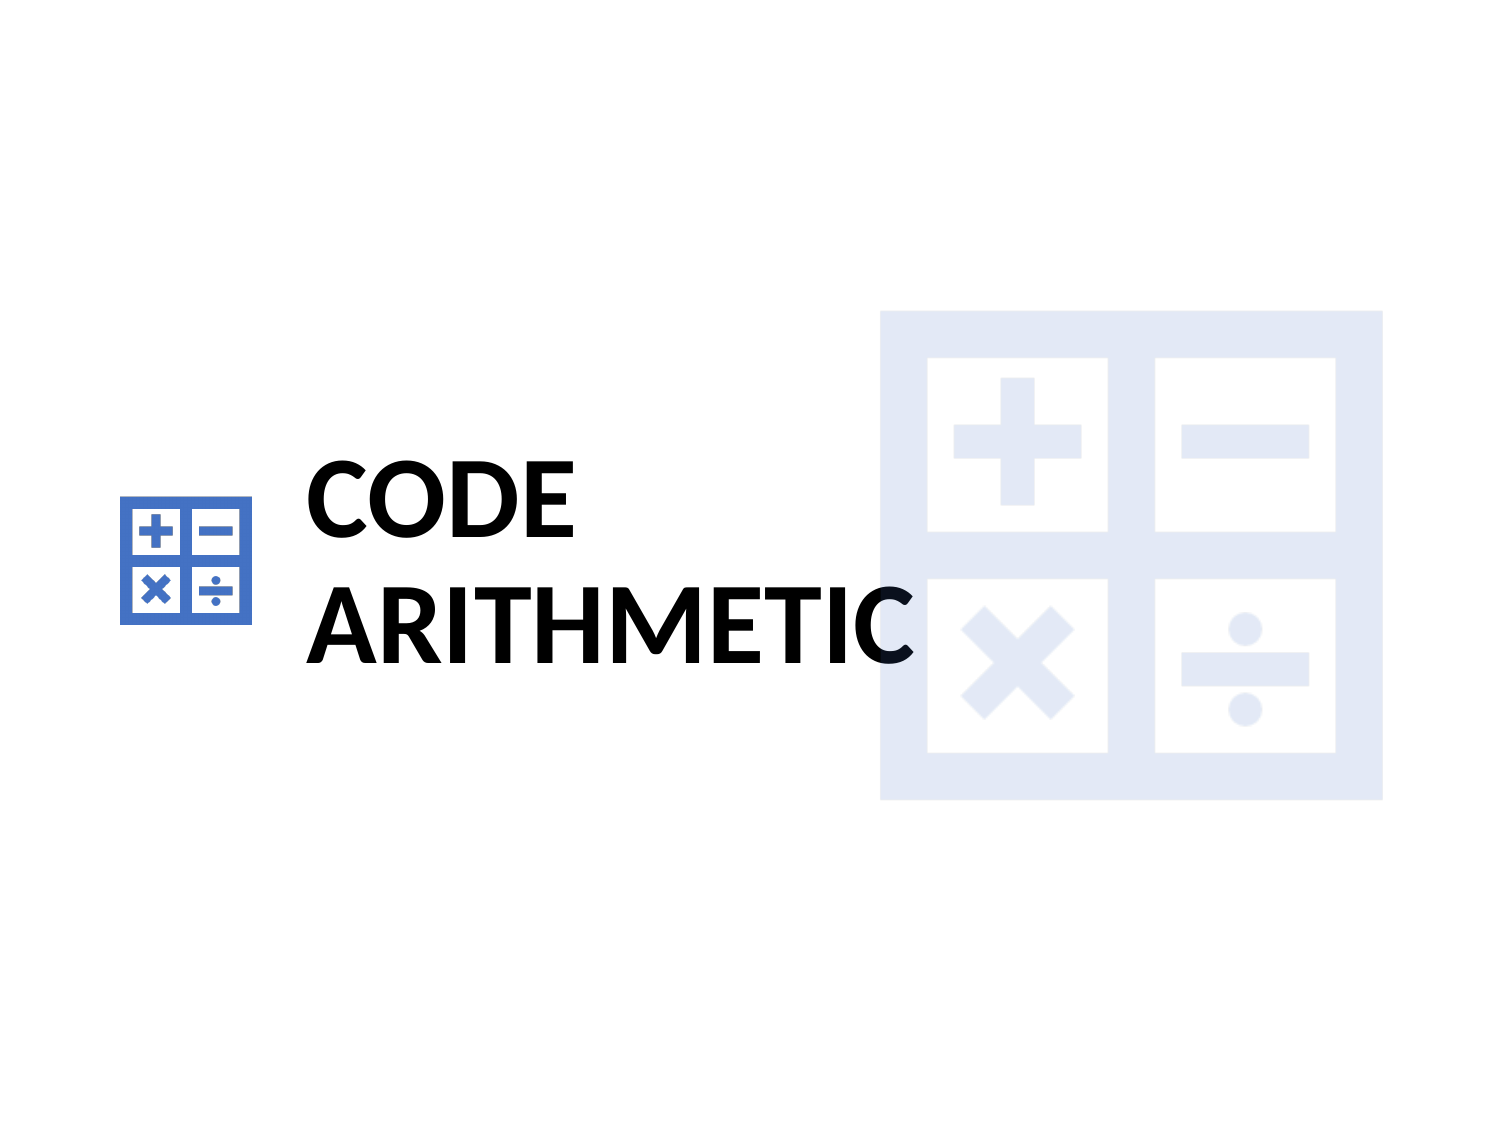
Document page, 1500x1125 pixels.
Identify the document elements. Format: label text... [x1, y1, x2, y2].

picture [102, 477, 273, 648]
title Code arithmetic [291, 358, 811, 767]
picture [816, 240, 1461, 885]
